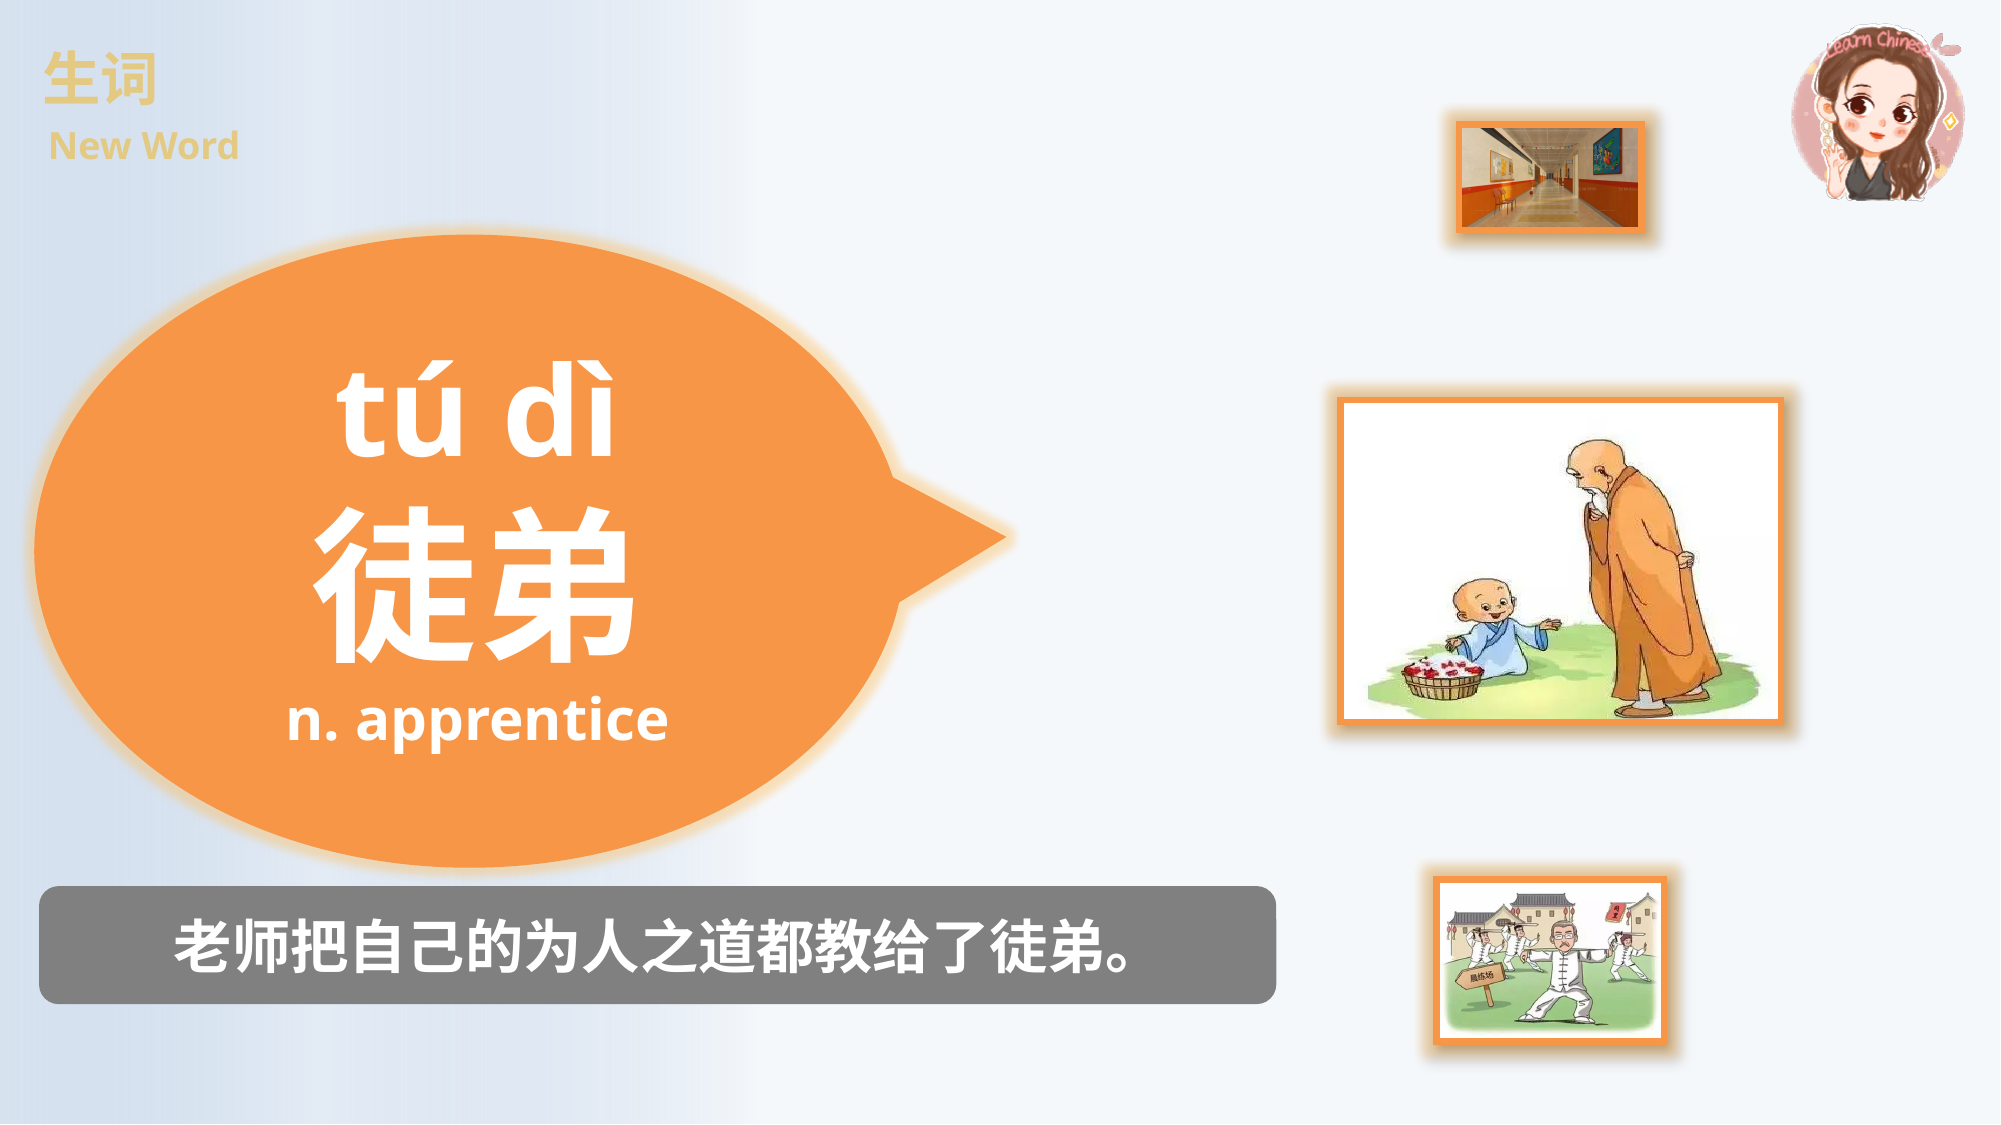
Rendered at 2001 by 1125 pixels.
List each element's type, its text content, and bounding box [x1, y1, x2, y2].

text_box 生词 [27, 35, 174, 120]
text_box New Word [33, 115, 256, 175]
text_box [38, 886, 1300, 1005]
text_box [27, 239, 928, 864]
picture [0, 0, 2001, 1125]
